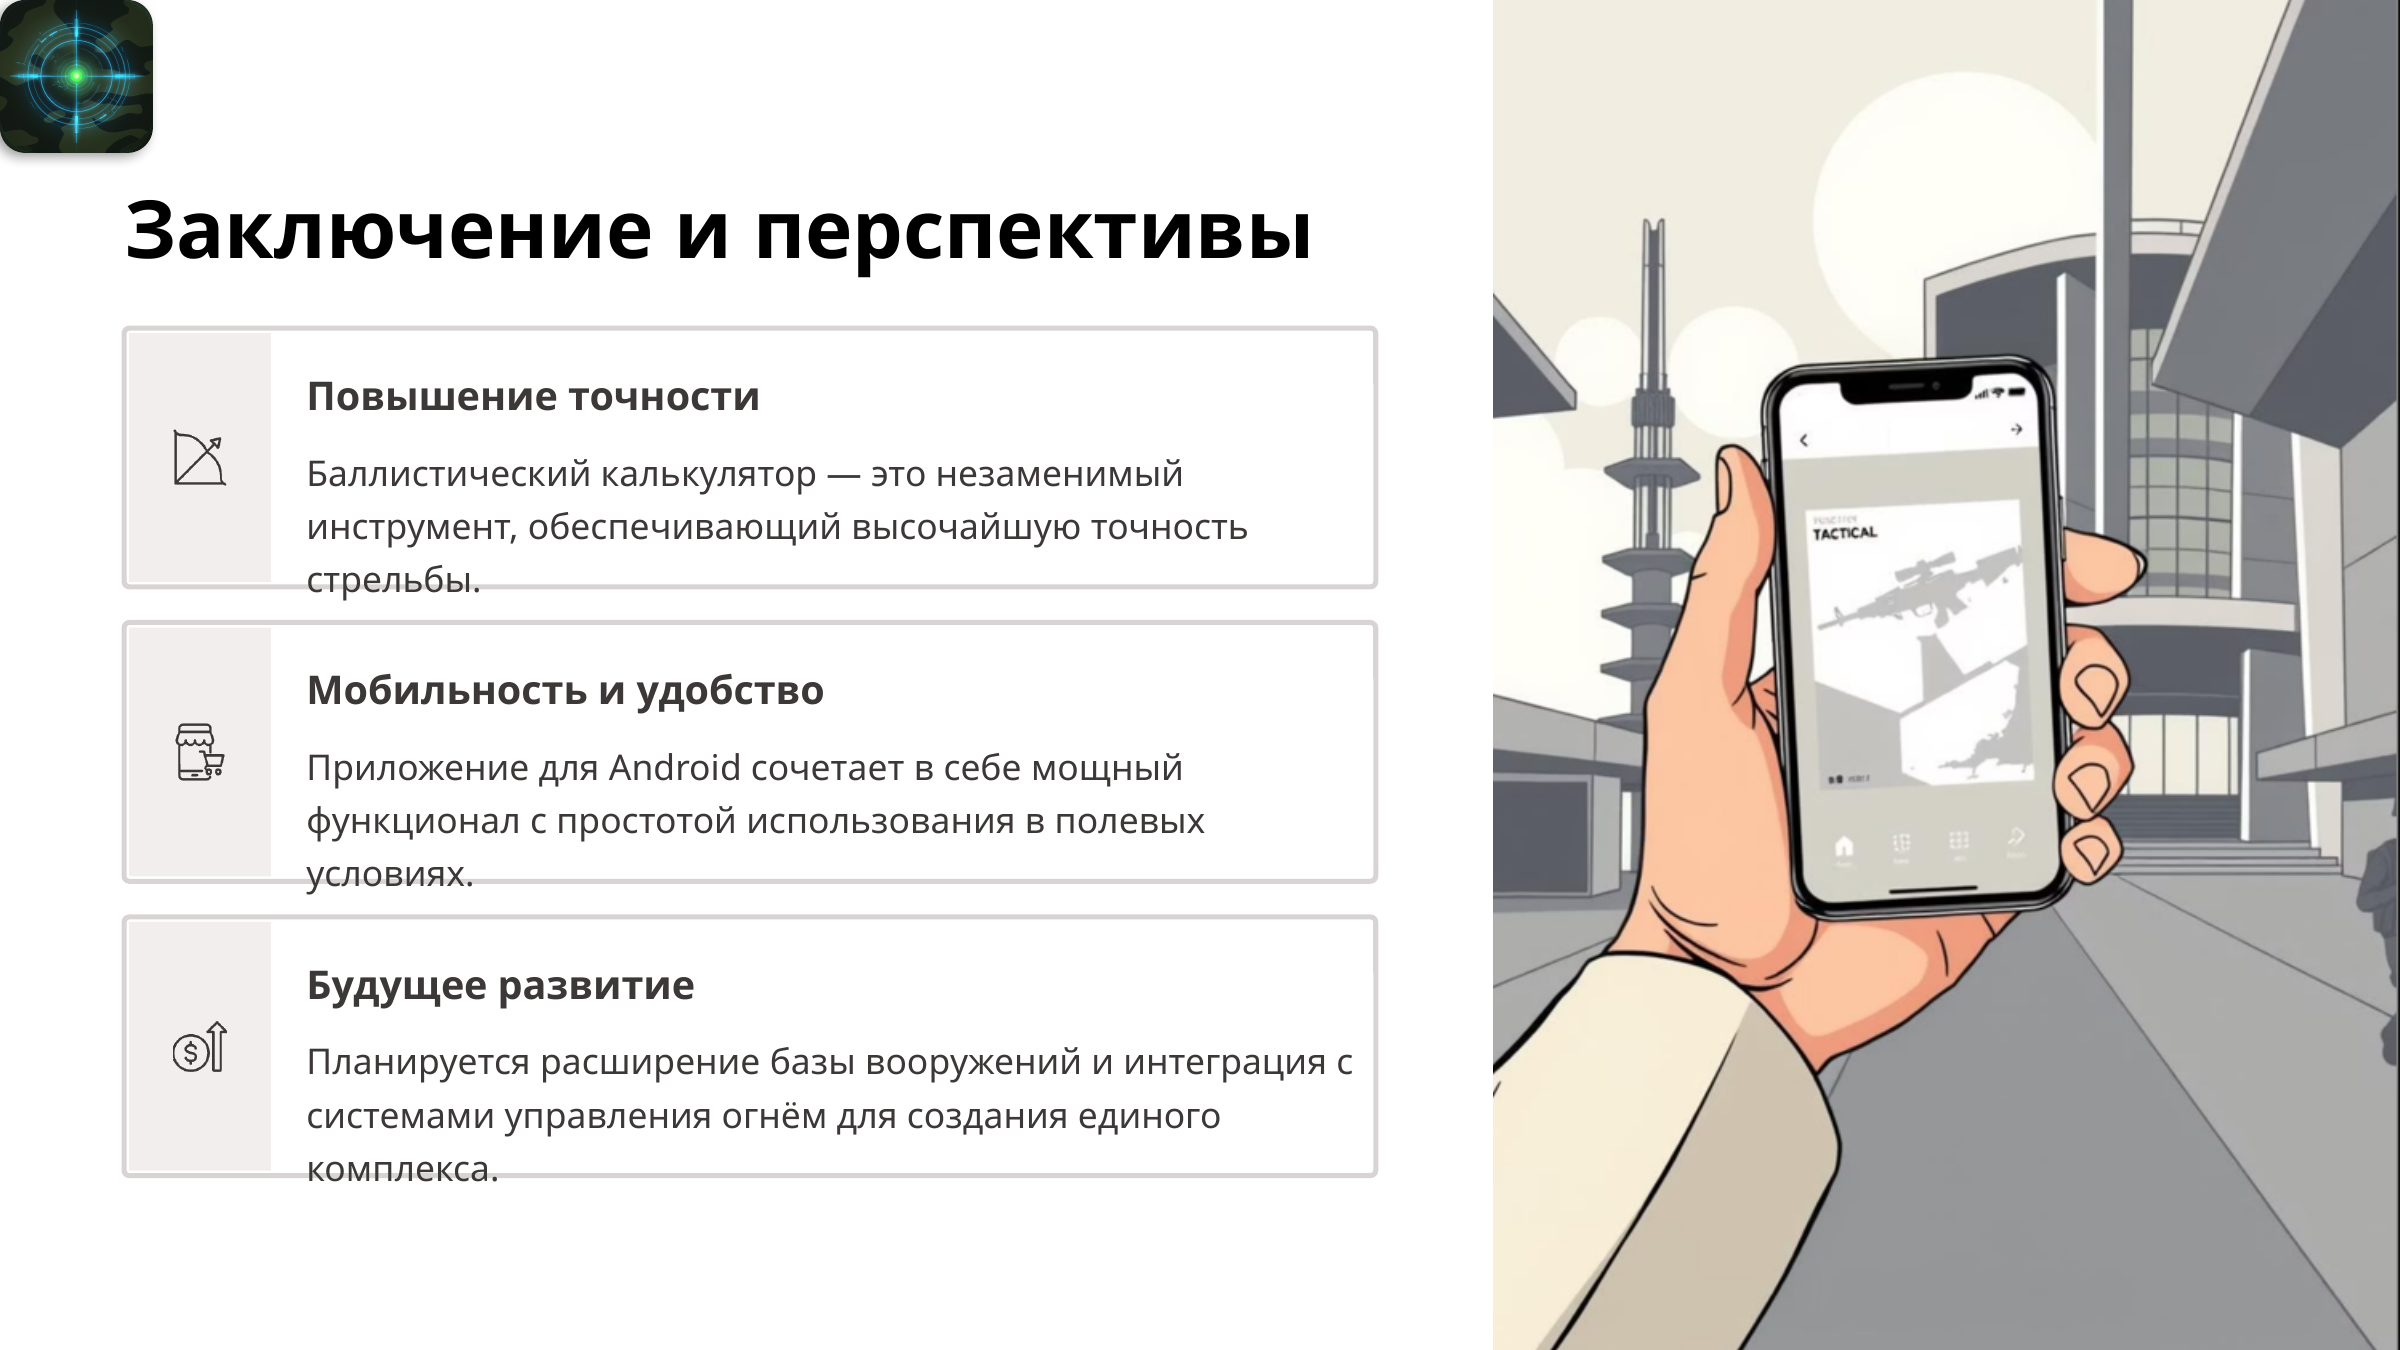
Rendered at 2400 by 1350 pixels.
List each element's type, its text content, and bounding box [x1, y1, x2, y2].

picture [0, 0, 153, 153]
text_box [124, 916, 1376, 1176]
text_box [129, 921, 271, 1171]
text_box Повышение точности [306, 368, 785, 419]
picture [173, 1012, 227, 1080]
text_box Мобильность и удобство [306, 662, 856, 714]
text_box Баллистический калькулятор — это незаменимый инструмент, обеспечивающий высочайшую точность стрельбы. [306, 440, 1371, 547]
text_box Будущее развитие [306, 957, 719, 1008]
picture [173, 718, 227, 786]
text_box Планируется расширение базы вооружений и интеграция с системами управления огнём для создания единого комплекса. [306, 1028, 1371, 1136]
text_box [124, 328, 1376, 587]
picture [1493, 0, 2400, 1350]
text_box Заключение и перспективы [124, 174, 1363, 275]
text_box [124, 622, 1376, 882]
picture [173, 424, 227, 491]
text_box [129, 333, 271, 582]
text_box Приложение для Android сочетает в себе мощный функционал с простотой использования в полевых условиях. [306, 734, 1371, 841]
text_box [129, 627, 271, 877]
